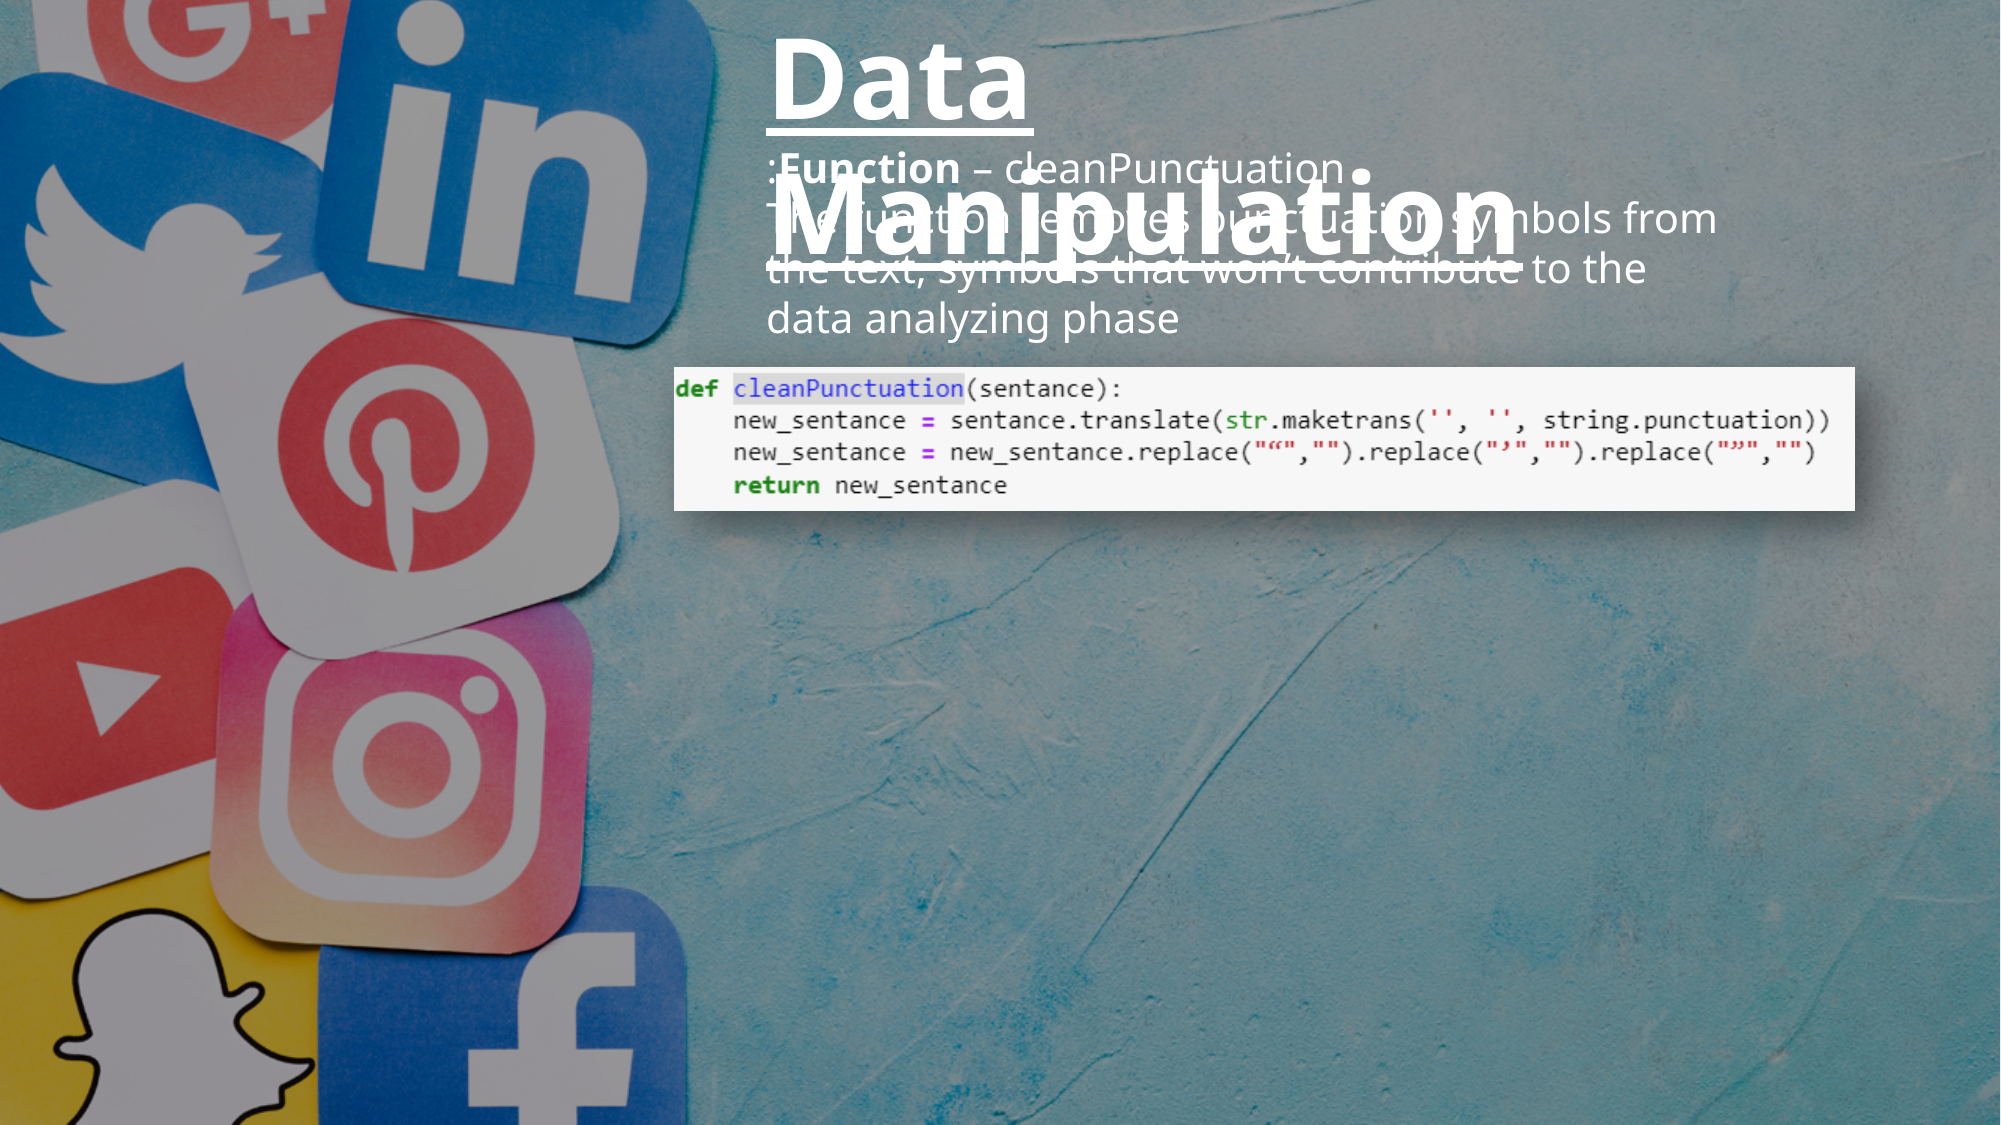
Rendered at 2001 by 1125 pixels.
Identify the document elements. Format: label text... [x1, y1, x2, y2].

text_box Function – cleanPunctuation: The function removes punctuation symbols from the text, symbols that won’t contribute to the data analyzing phase [751, 134, 1753, 350]
picture [0, 0, 2001, 1125]
text_box Data Manipulation [751, 0, 1664, 134]
